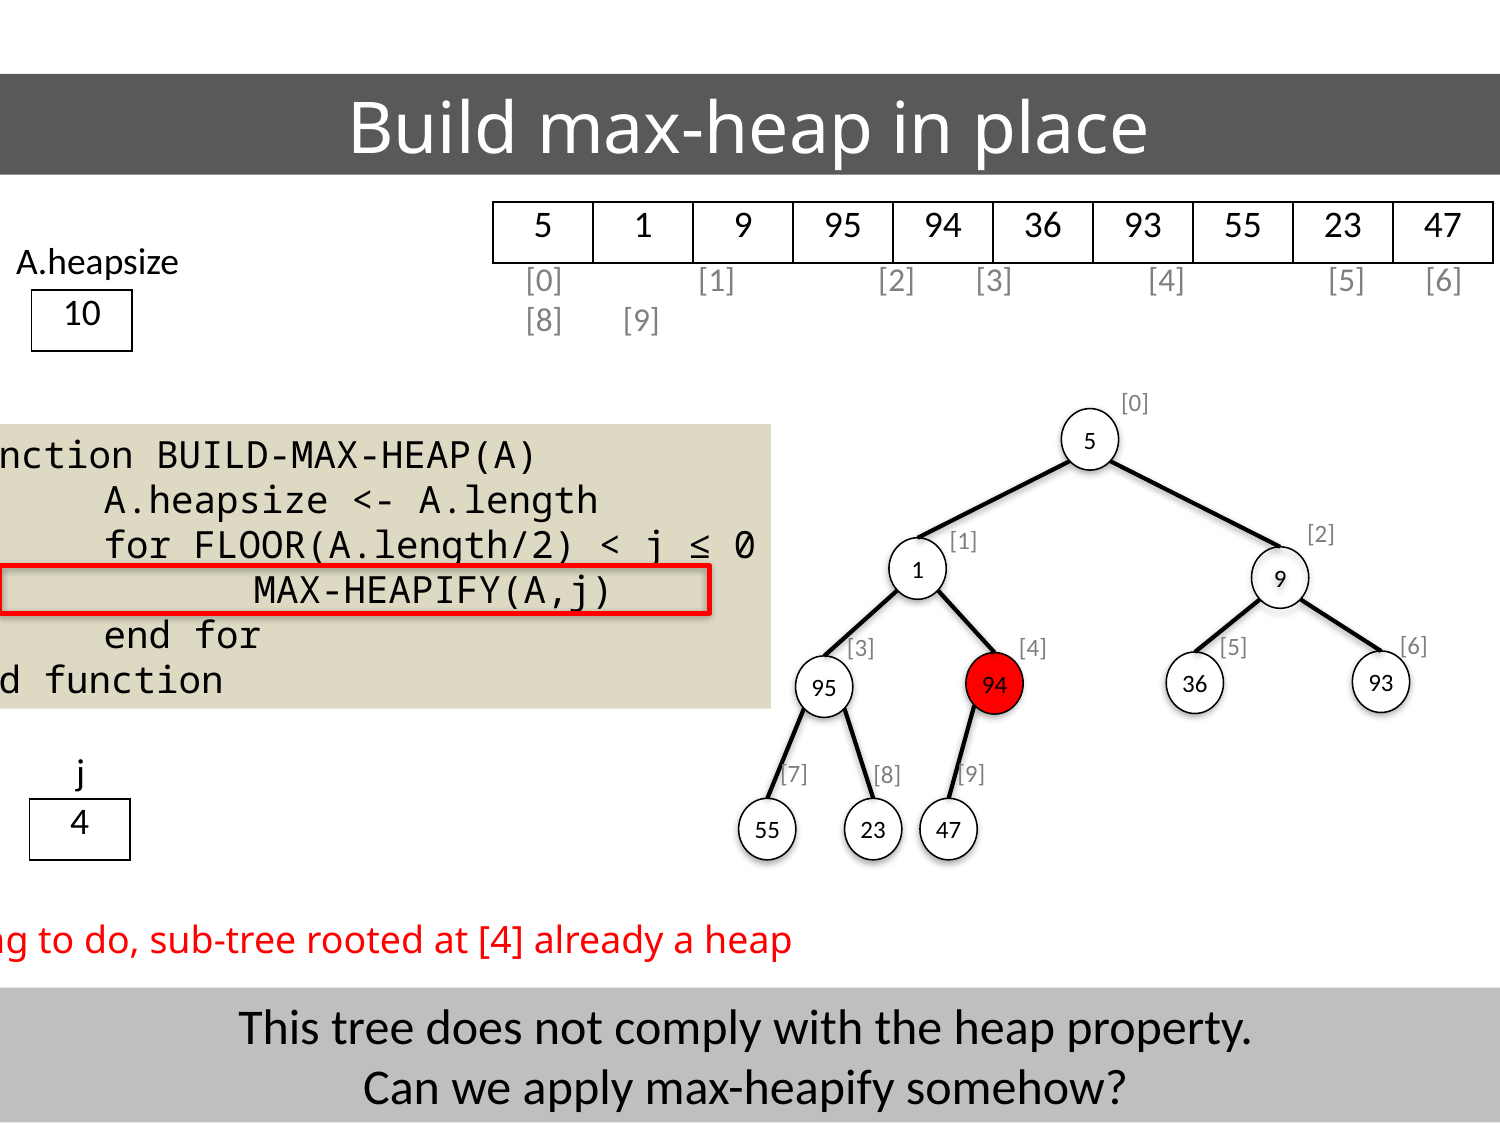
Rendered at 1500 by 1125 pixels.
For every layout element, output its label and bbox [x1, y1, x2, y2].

table_header [894, 203, 992, 250]
table_header [1394, 203, 1492, 250]
text_box [0, 73, 1500, 175]
text_box [1, 229, 195, 290]
table_header [32, 291, 131, 350]
table_header [594, 203, 692, 250]
text_box [61, 740, 101, 800]
table_header [1294, 203, 1392, 250]
text_box [510, 250, 1500, 346]
table_header [1194, 203, 1292, 250]
table_header [994, 203, 1092, 250]
table_header [694, 203, 792, 250]
table_header [494, 203, 592, 262]
table_header [1094, 203, 1192, 250]
text_box [0, 378, 1443, 861]
table_header [30, 800, 129, 859]
table_header [794, 203, 892, 250]
text_box [0, 987, 1500, 1123]
text_box [0, 908, 809, 969]
